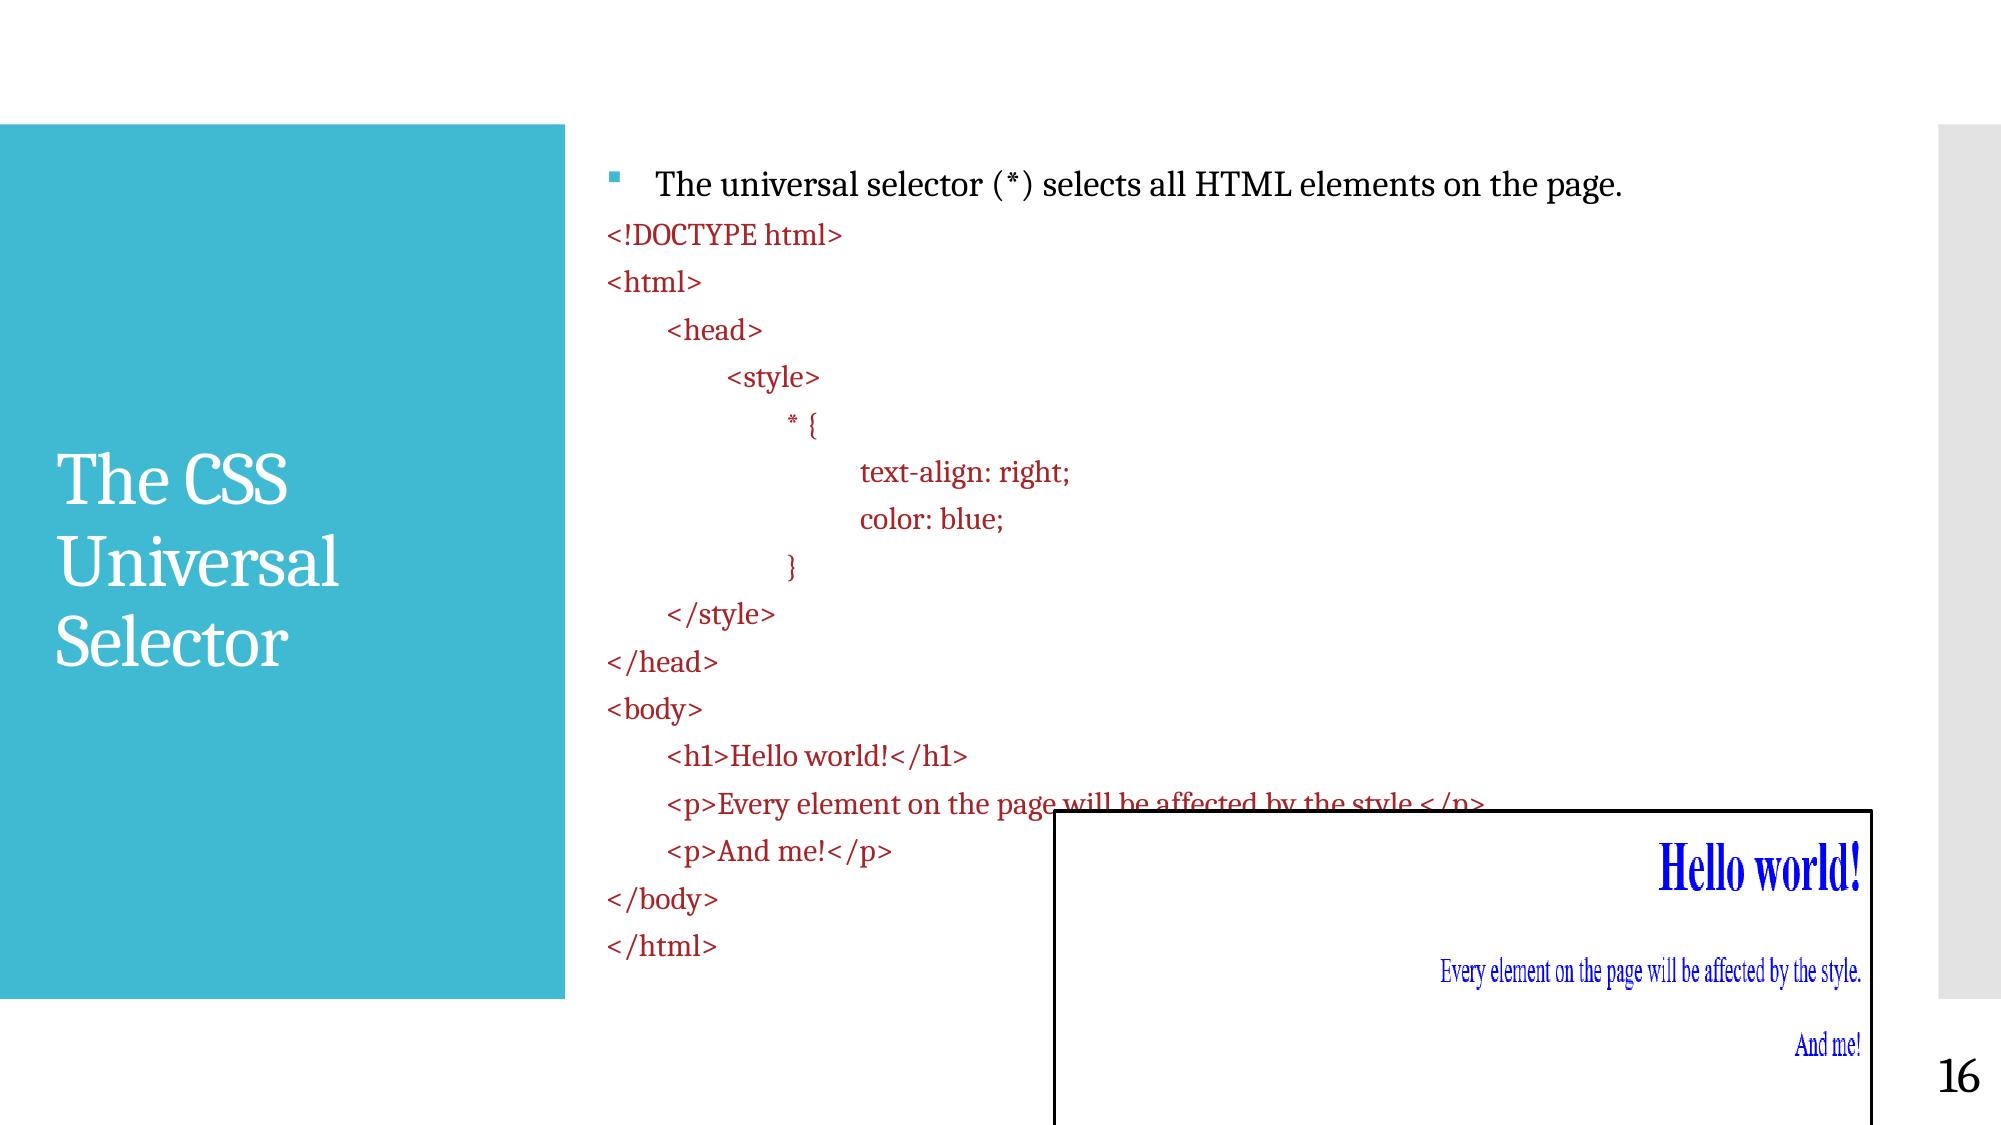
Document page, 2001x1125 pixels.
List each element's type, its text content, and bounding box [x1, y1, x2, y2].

list The universal selector (*) selects all HTML elements on the page. <!DOCTYPE html> <html> <head> <style> * { text-align: right; color: blue; } </style> </head> <body> <h1>Hello world!</h1> <p>Every element on the page will be affected by the style.</p> <p>And me!</p> Output: </body> </html> [591, 141, 1906, 982]
title The CSS Universal Selector [41, 184, 525, 940]
slide_number 16 [1873, 1042, 1996, 1103]
picture [1056, 812, 1871, 1125]
